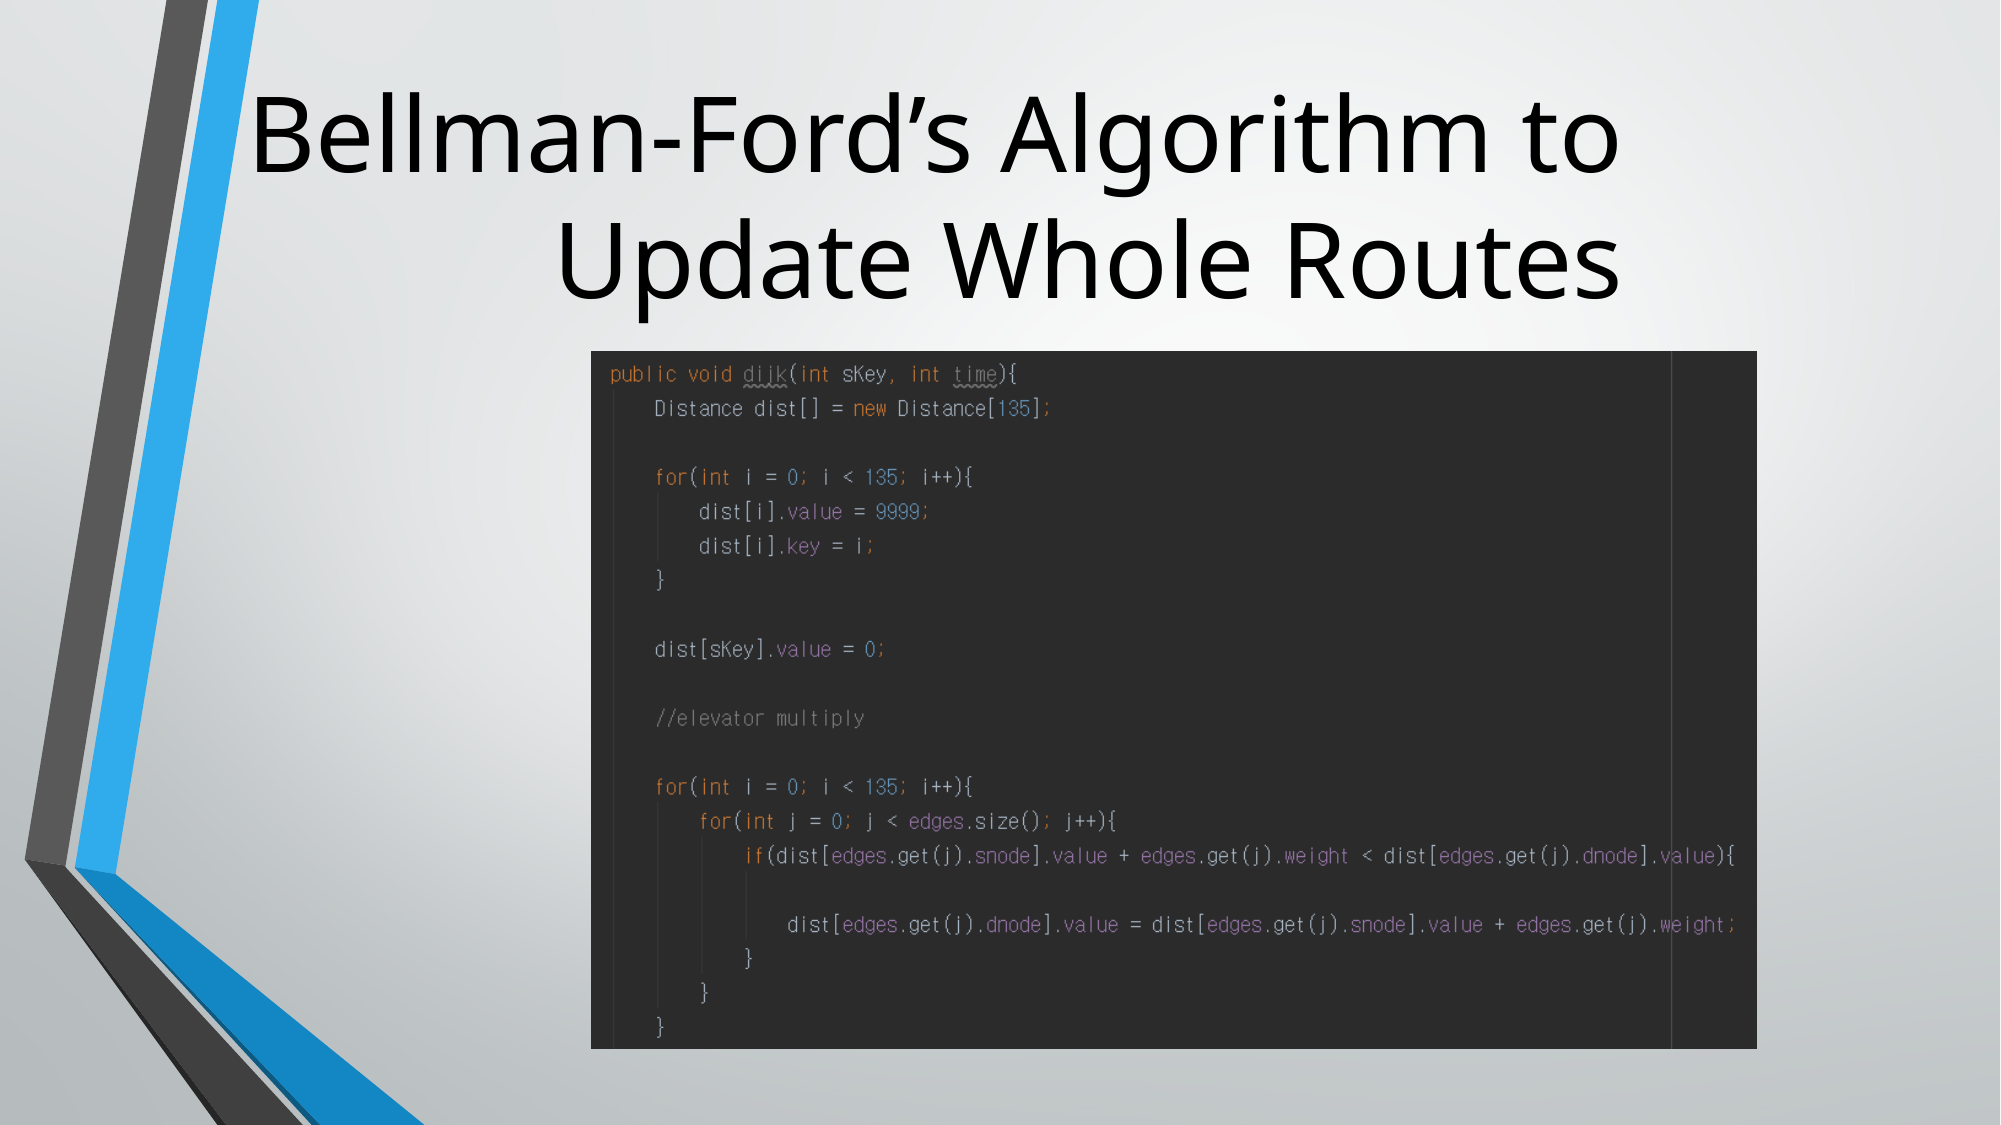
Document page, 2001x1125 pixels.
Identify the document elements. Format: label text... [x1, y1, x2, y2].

picture [590, 351, 1757, 1049]
title Bellman-Ford’s Algorithm to Update Whole Routes [213, 43, 1639, 327]
